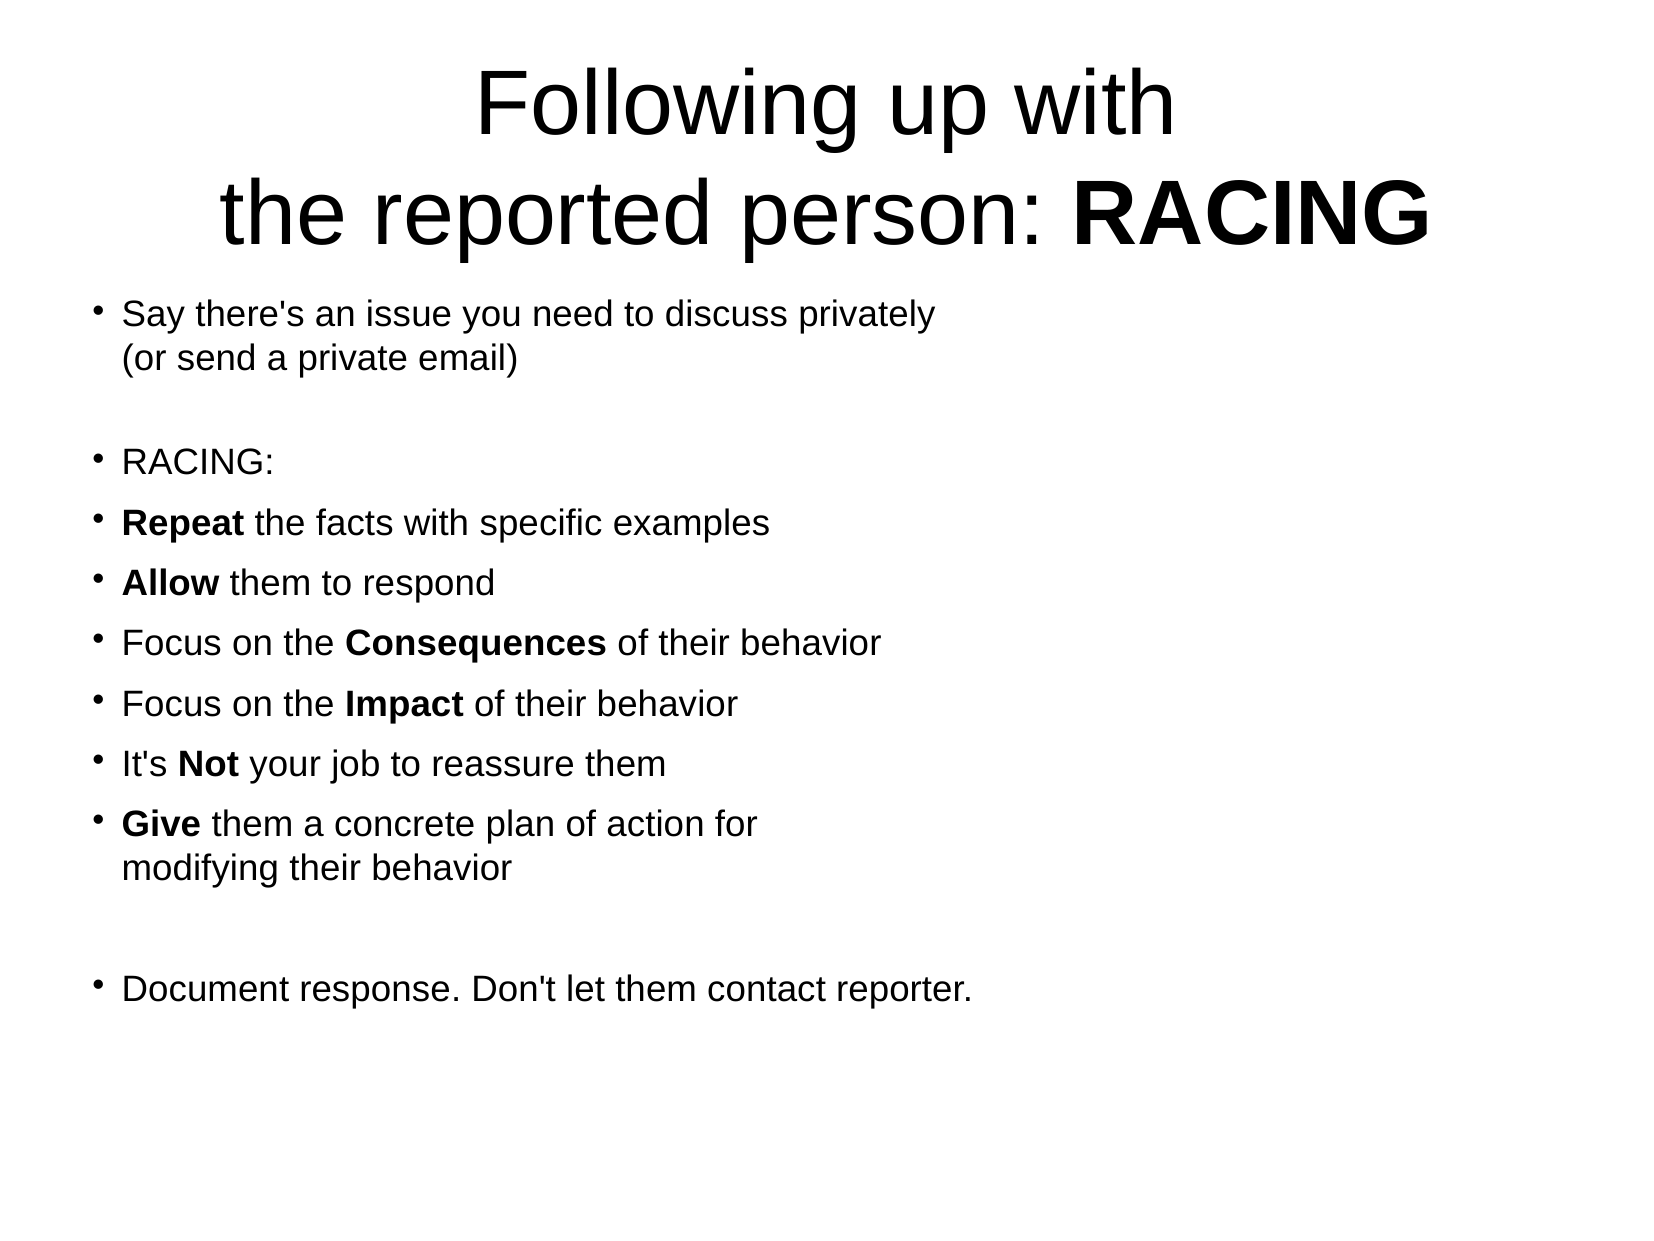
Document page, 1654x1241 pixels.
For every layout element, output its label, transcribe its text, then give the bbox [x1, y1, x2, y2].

text_box Say there's an issue you need to discuss privately (or send a private email) RACING: Repeat the facts with specific examples Allow them to respond Focus on the Consequences of their behavior Focus on the Impact of their behavior It's Not your job to reassure them Give them a concrete plan of action for modifying their behavior Document response. Don't let them contact reporter. [82, 290, 1571, 1010]
text_box Following up with the reported person: RACING [82, 49, 1571, 257]
